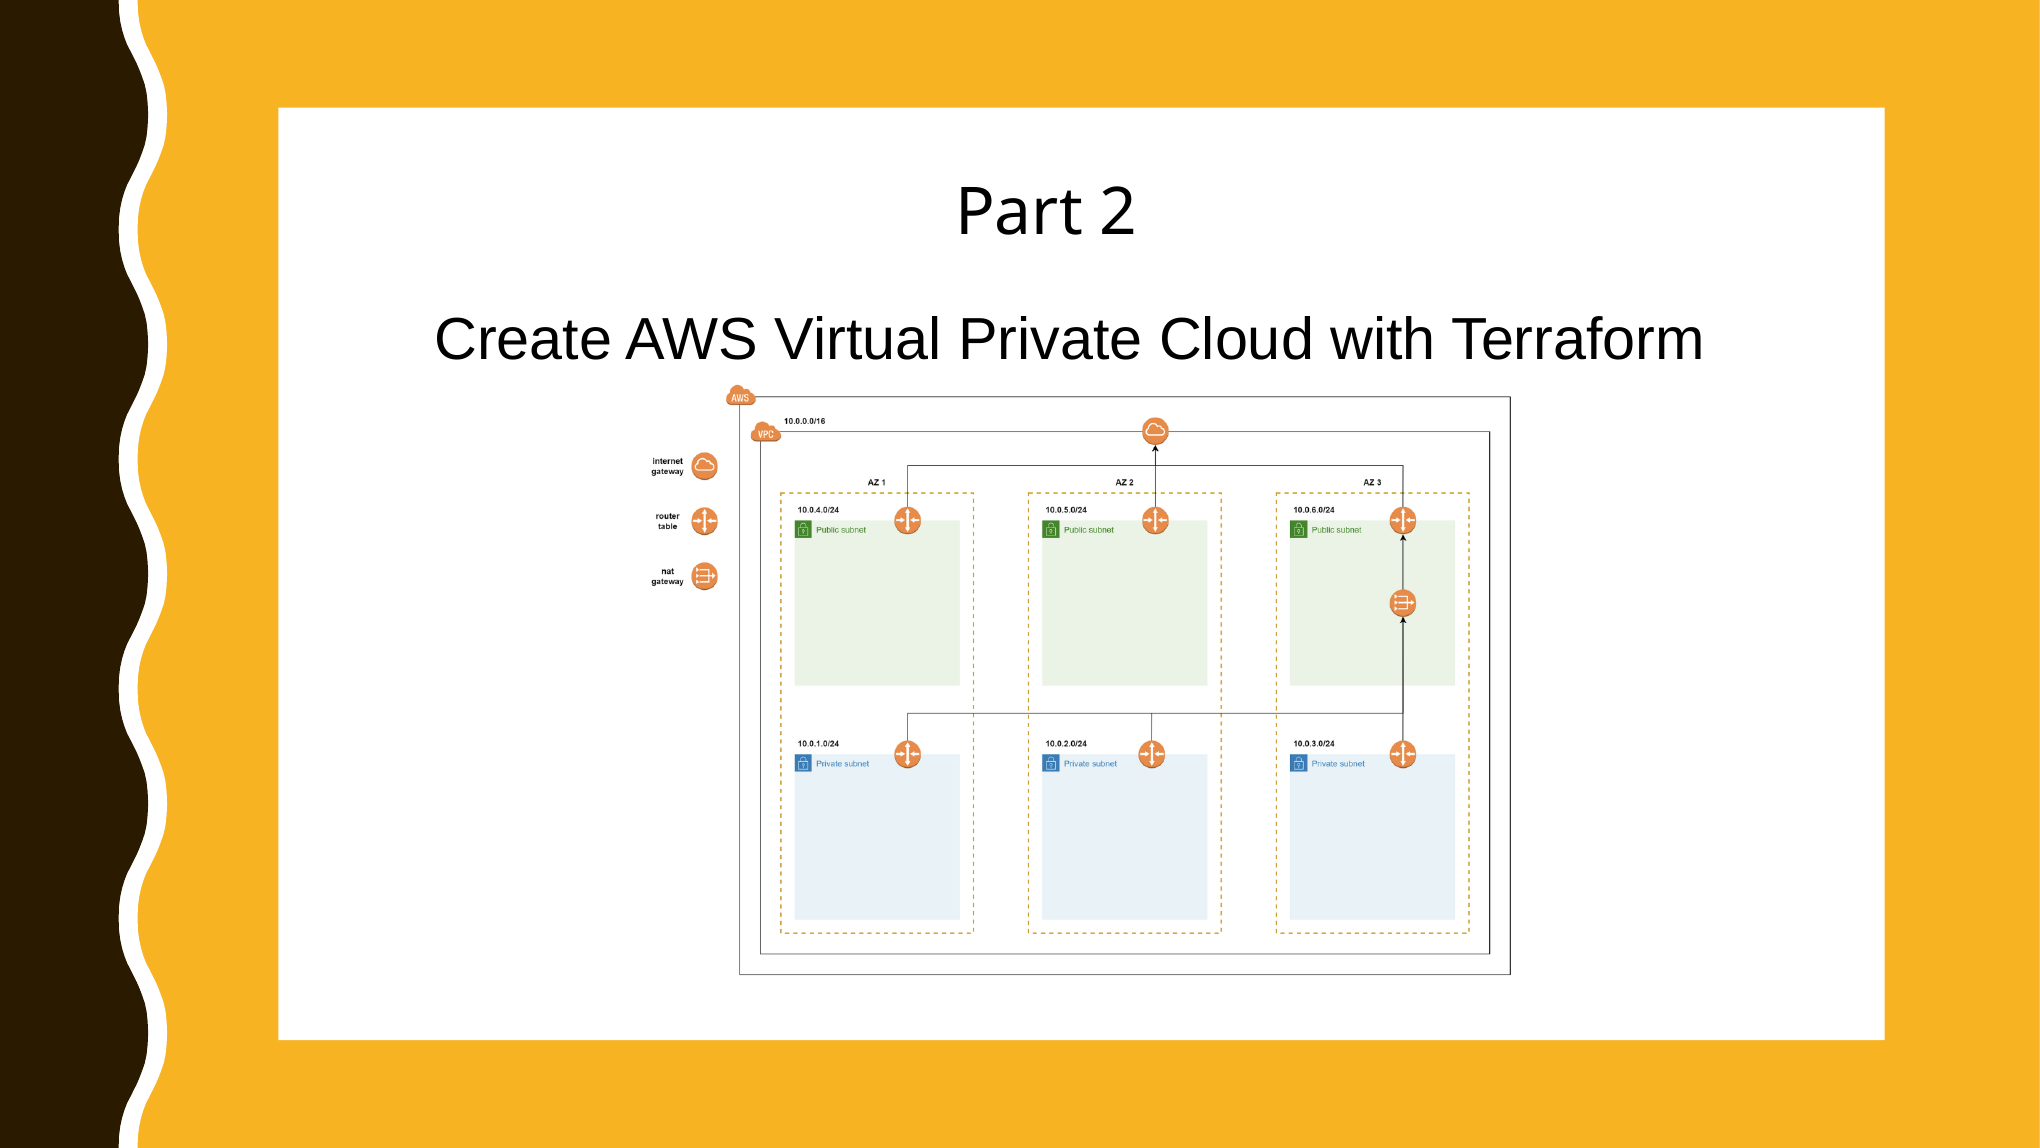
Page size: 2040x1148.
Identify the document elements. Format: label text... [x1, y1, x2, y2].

text_box [277, 107, 1886, 1041]
picture [637, 380, 1526, 987]
text_box Create AWS Virtual Private Cloud with Terraform [419, 271, 1744, 380]
text_box Part 2 [940, 161, 1153, 256]
text_box [119, 0, 168, 1148]
text_box [0, 0, 149, 1148]
text_box [138, 0, 2040, 1148]
